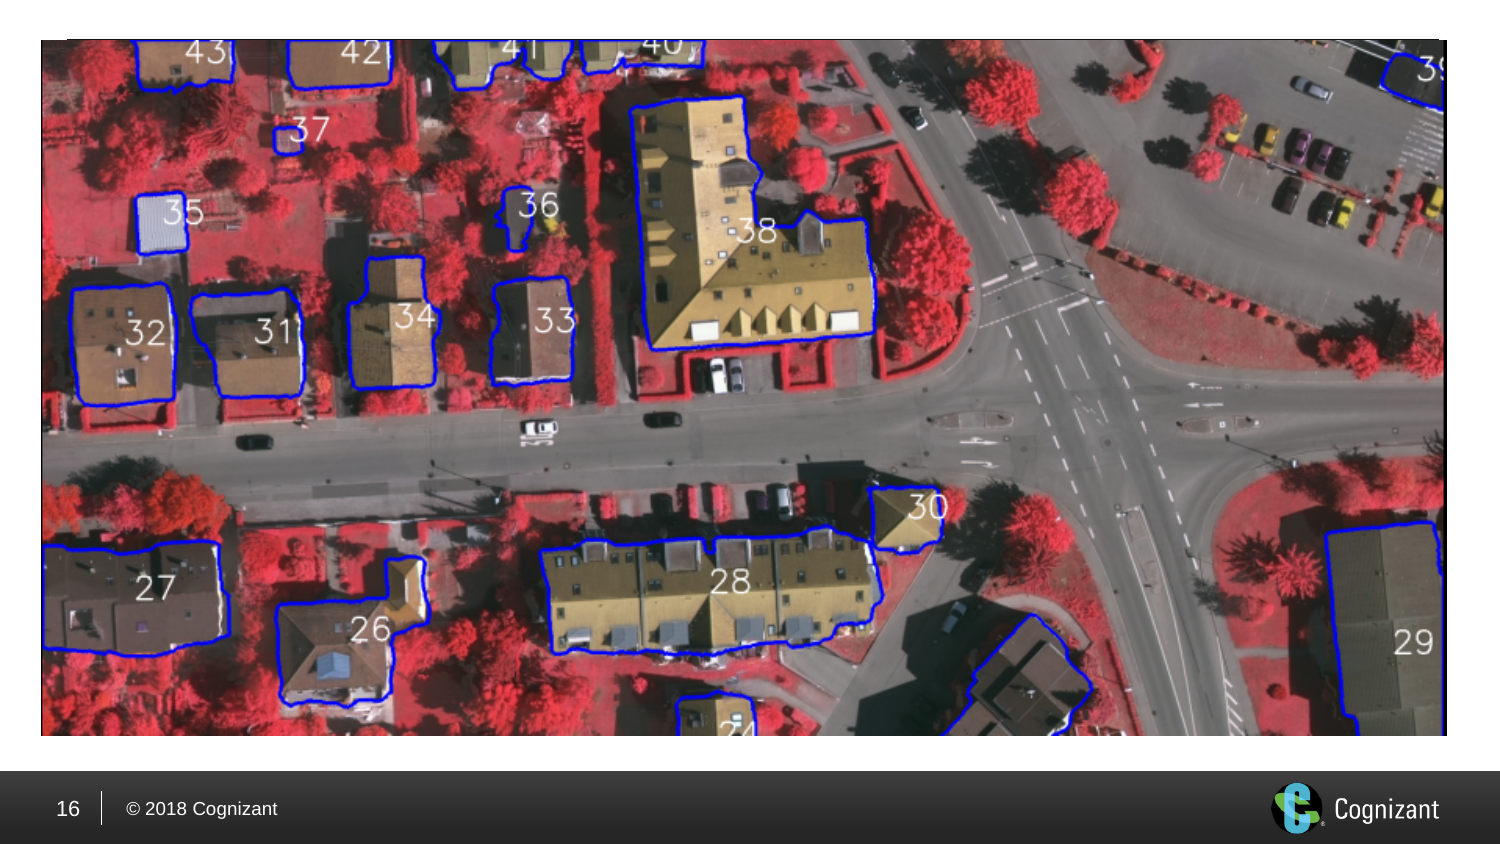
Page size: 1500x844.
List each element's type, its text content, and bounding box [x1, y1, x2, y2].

picture [41, 40, 1447, 737]
picture [1271, 782, 1439, 834]
slide_number 16 [6, 776, 95, 839]
